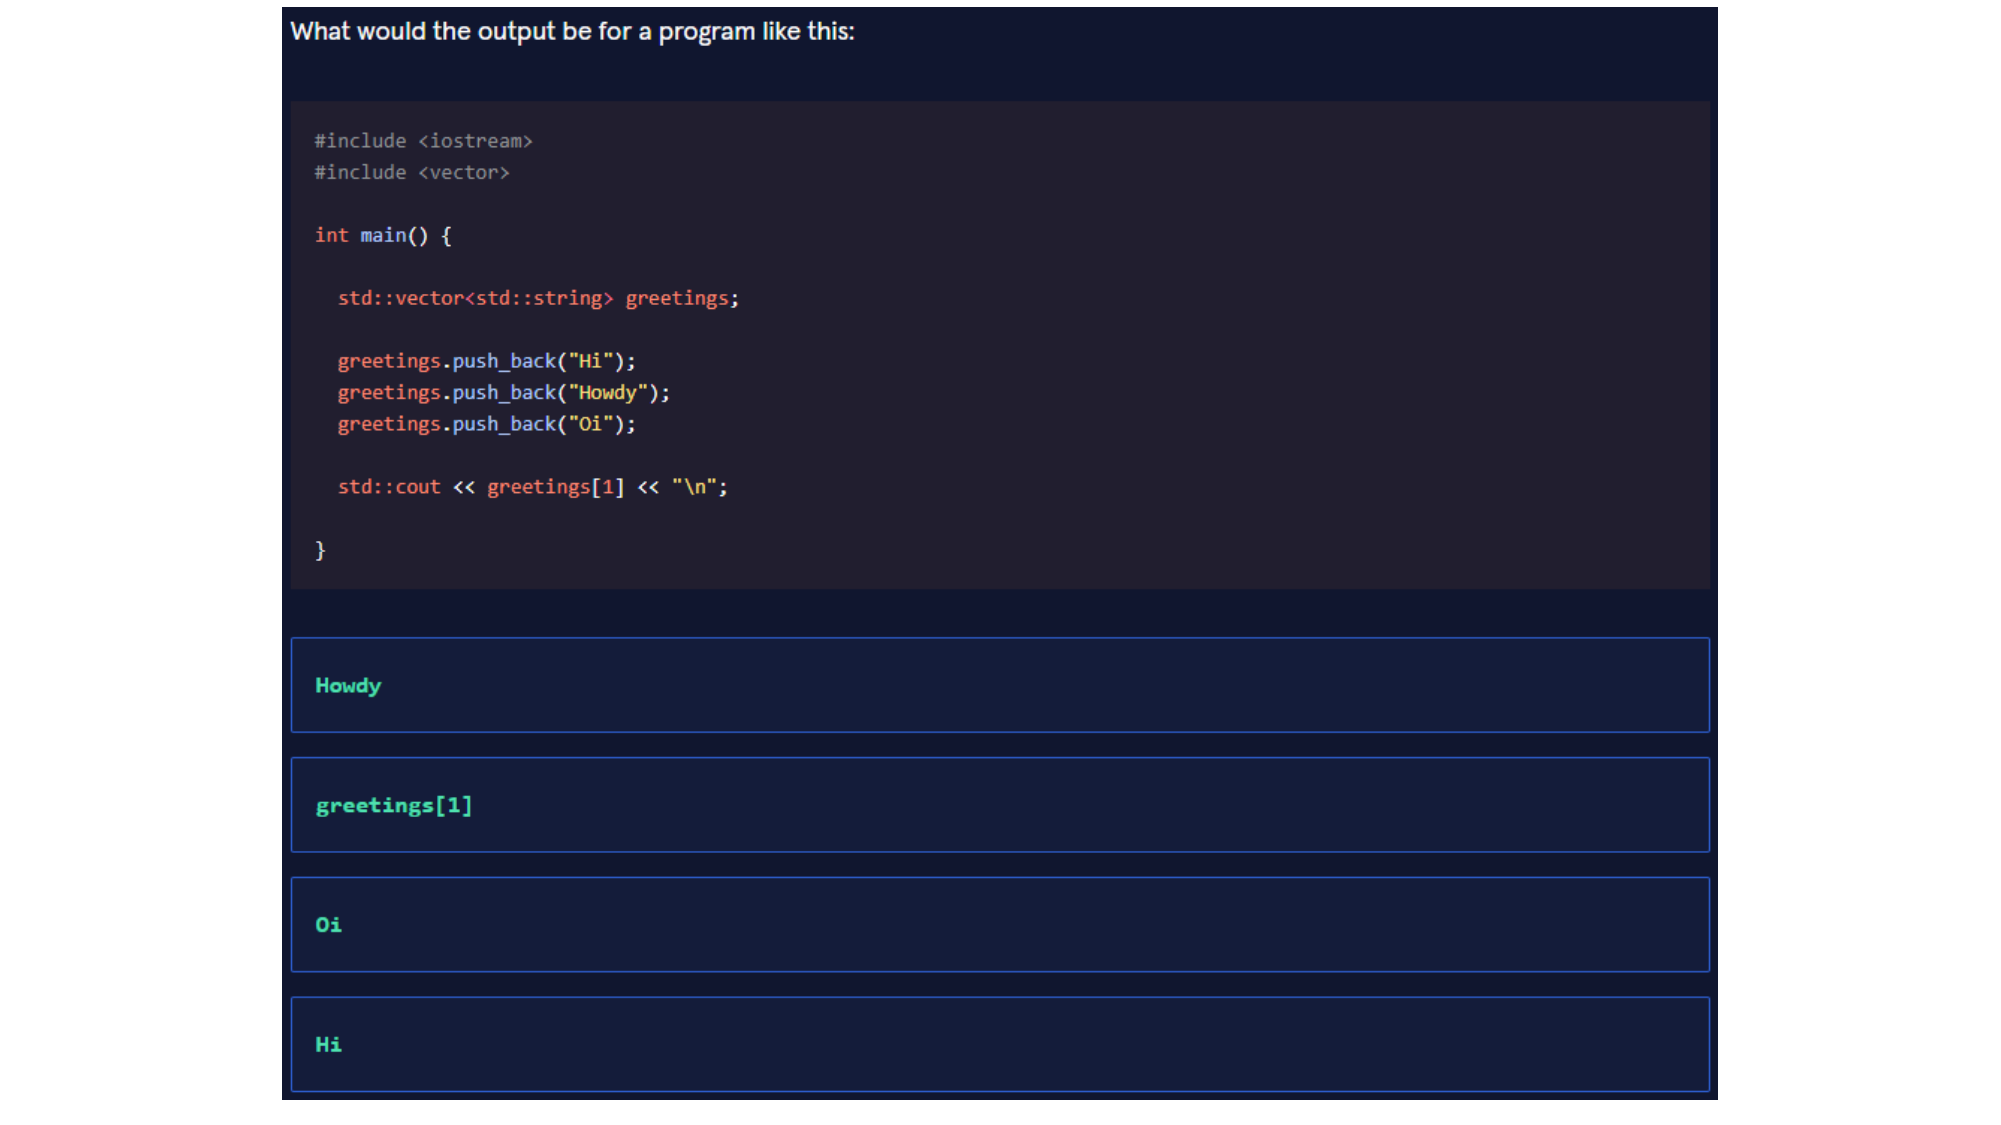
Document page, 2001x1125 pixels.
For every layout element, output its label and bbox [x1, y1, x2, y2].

list [282, 7, 1718, 1100]
